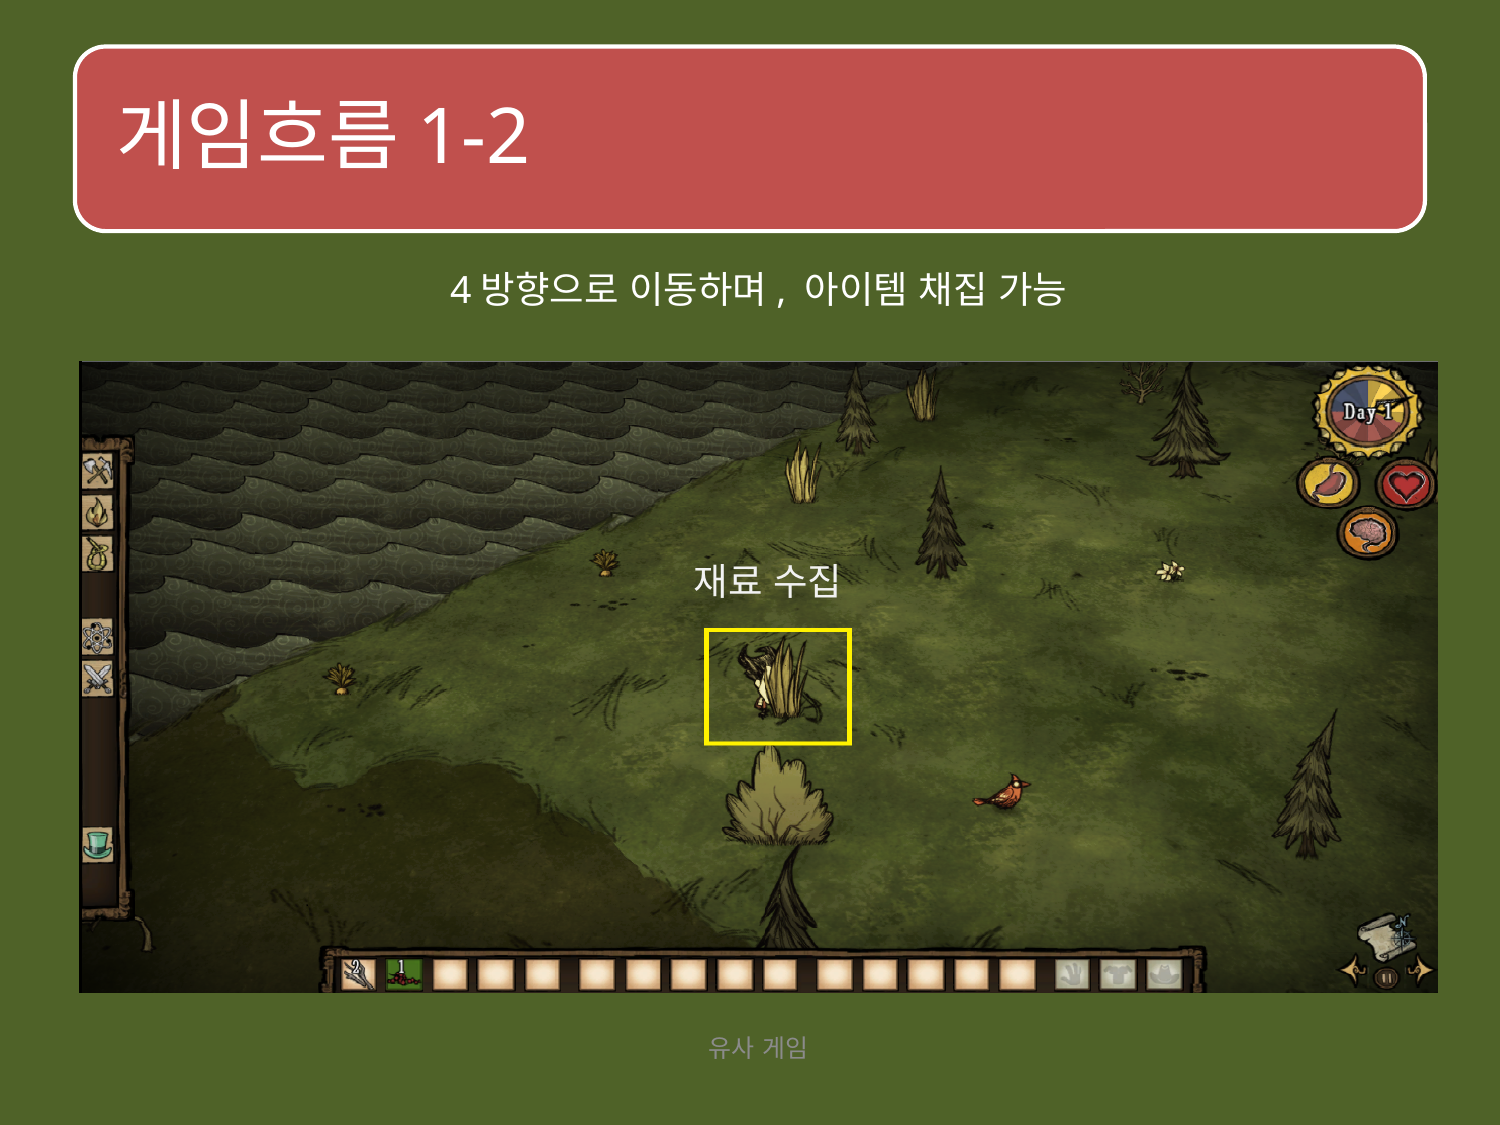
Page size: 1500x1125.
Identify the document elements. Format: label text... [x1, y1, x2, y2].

footer 유사 게임 [521, 1011, 997, 1084]
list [79, 361, 1439, 993]
text_box 4방향으로 이동하며, 아이템 채집 가능 [79, 258, 1438, 319]
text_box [74, 44, 1426, 233]
